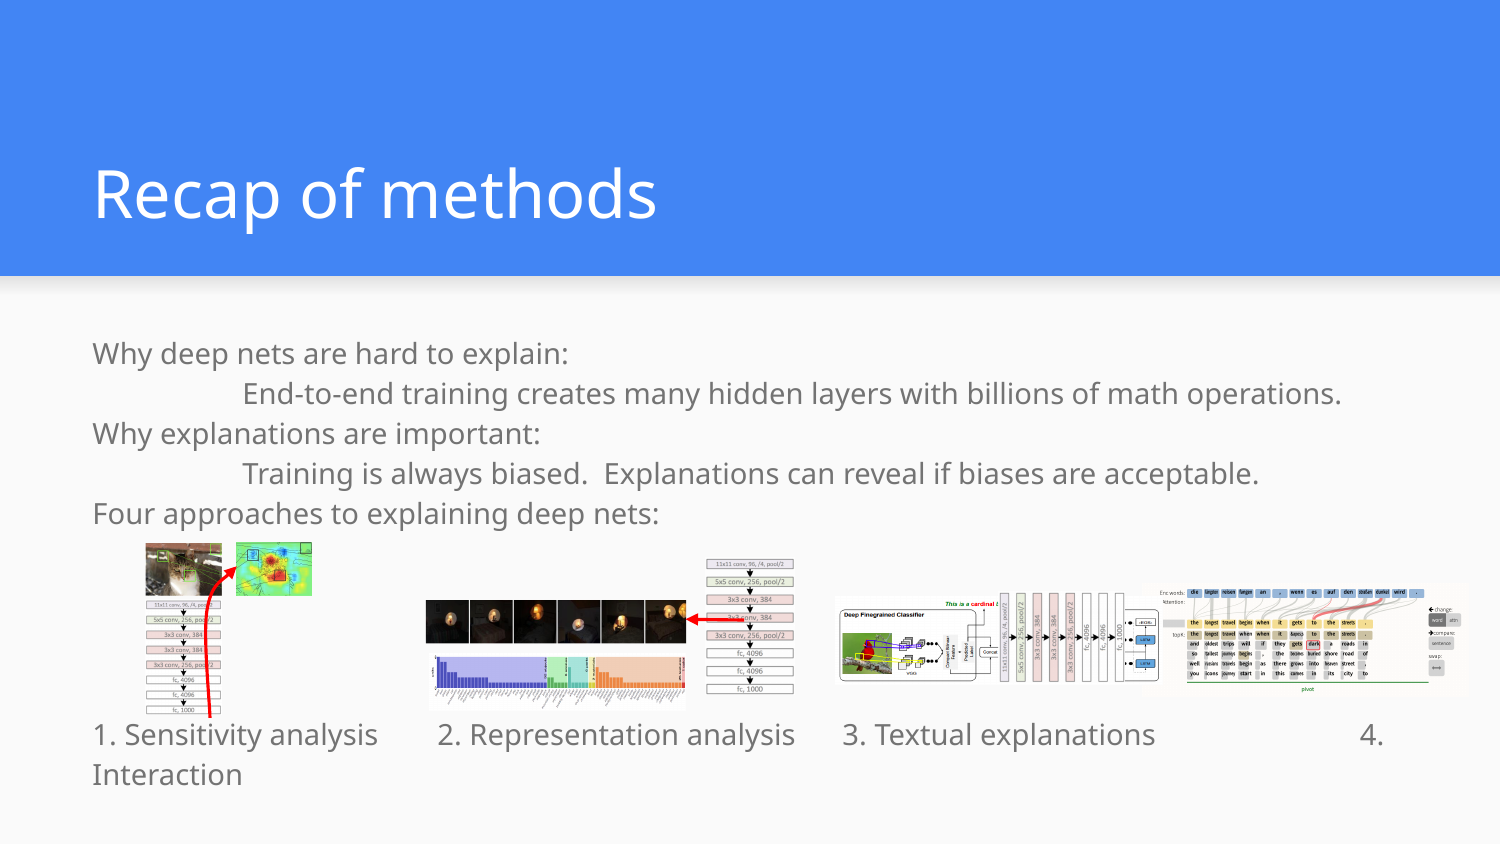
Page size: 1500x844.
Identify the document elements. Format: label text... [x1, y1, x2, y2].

picture [425, 599, 687, 644]
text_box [145, 542, 313, 719]
list Why deep nets are hard to explain: End-to-end training creates many hidden layers with billions of math operations. Why explanations are important: Training is always biased. Explanations can reveal if biases are acceptable. Four approaches to explaining deep nets: 1. Sensitivity analysis 2. Representation analysis 3. Textual explanations 4. Interaction [77, 314, 1410, 760]
title Recap of methods [77, 121, 1427, 248]
picture [429, 653, 686, 711]
picture [1142, 583, 1470, 697]
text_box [835, 595, 1163, 685]
picture [705, 557, 795, 695]
